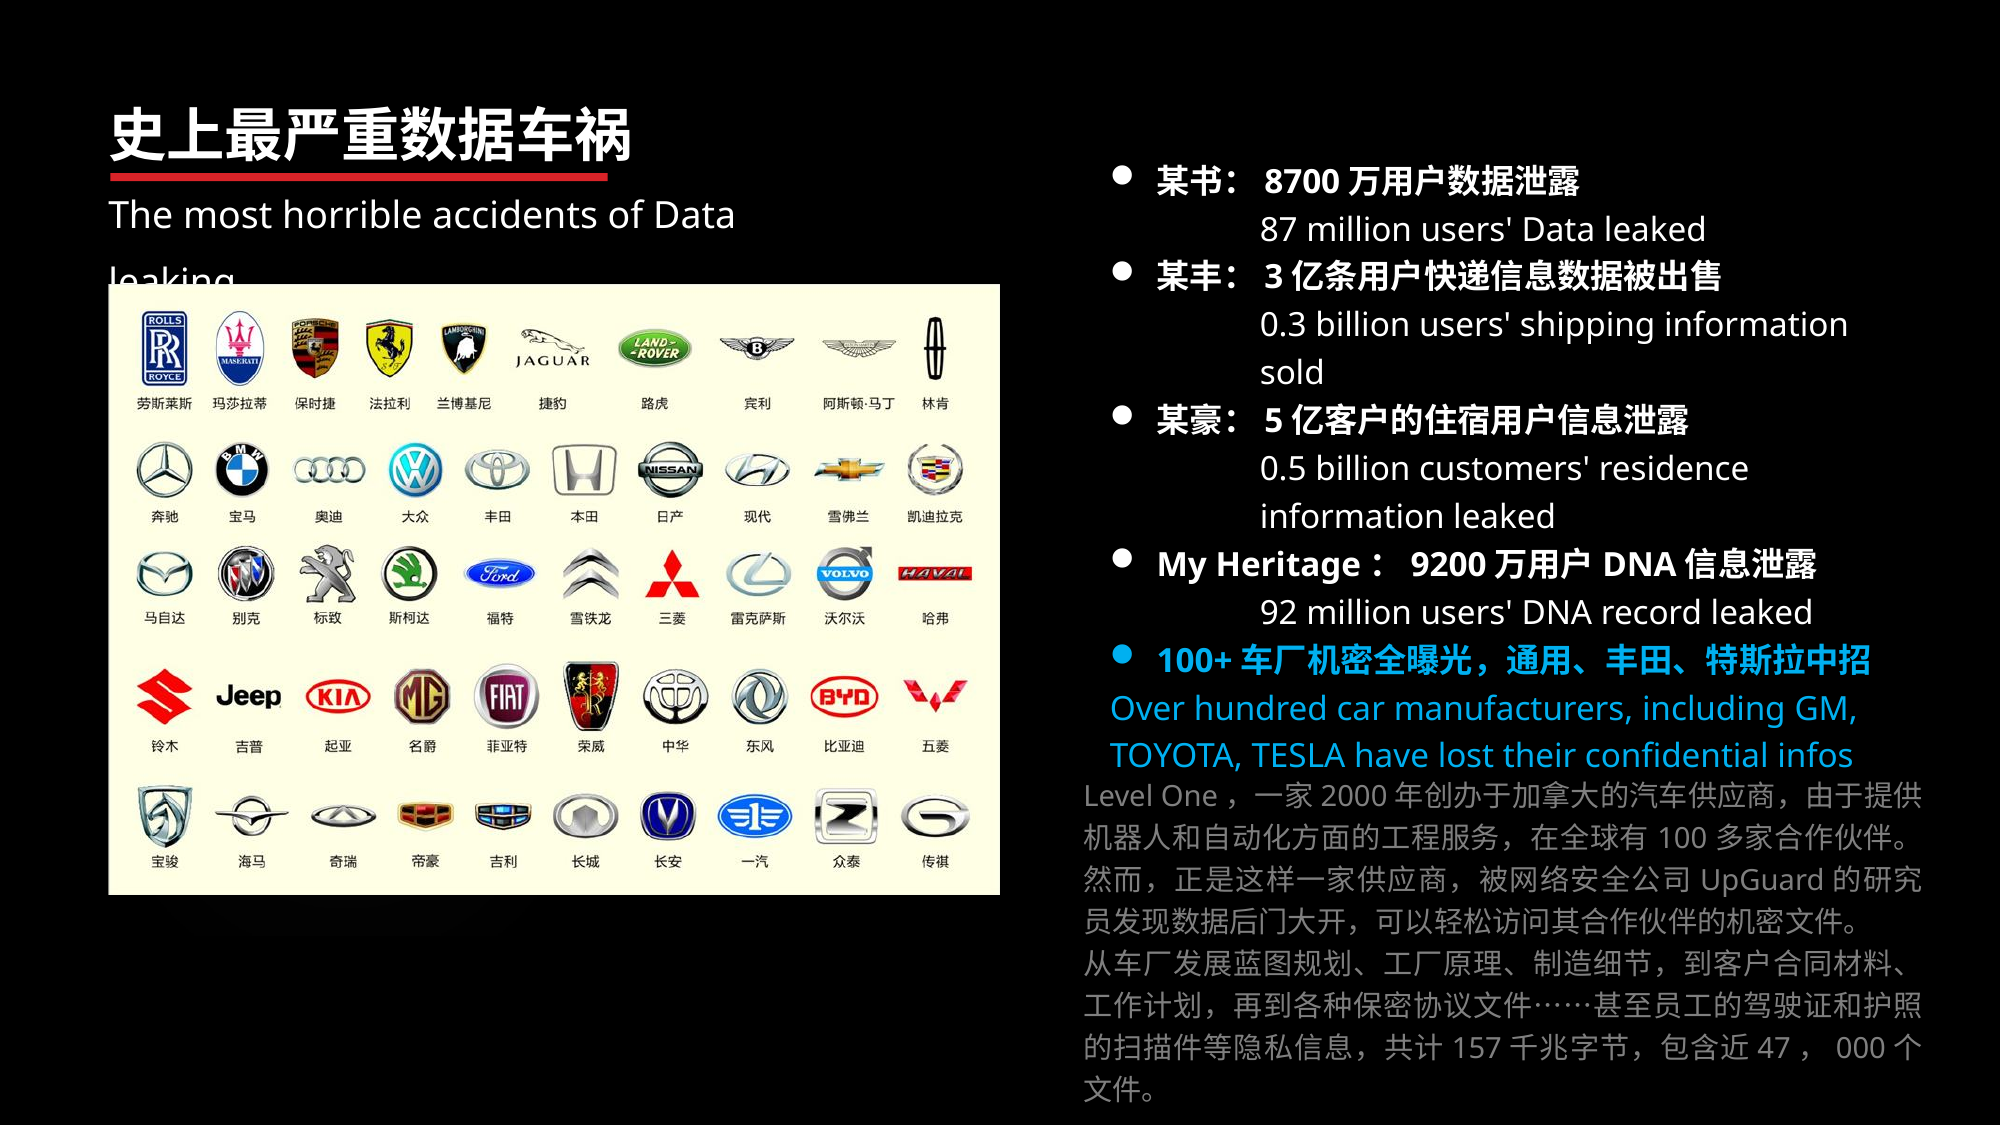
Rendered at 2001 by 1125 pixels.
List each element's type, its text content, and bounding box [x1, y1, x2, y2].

text_box Level One，一家2000年创办于加拿大的汽车供应商，由于提供机器人和自动化方面的工程服务，在全球有100多家合作伙伴。然而，正是这样一家供应商，被网络安全公司UpGuard的研究员发现数据后门大开，可以轻松访问其合作伙伴的机密文件。 从车厂发展蓝图规划、工厂原理、制造细节，到客户合同材料、工作计划，再到各种保密协议文件……甚至员工的驾驶证和护照的扫描件等隐私信息，共计157千兆字节，包含近47，000个文件。 [1068, 763, 1938, 1114]
text_box 某书：8700万用户数据泄露 87 million users' Data leaked 某丰：3亿条用户快递信息数据被出售 0.3 billion users' shipping information sold 某豪：5亿客户的住宿用户信息泄露 0.5 billion customers' residence information leaked My Heritage：9200万用户DNA信息泄露 92 million users' DNA record leaked 100+车厂机密全曝光，通用、丰田、特斯拉中招 Over hundred car manufacturers, including GM, TOYOTA, TESLA have lost their confidential infos [1095, 144, 1938, 763]
text_box 史上最严重数据车祸 The most horrible accidents of Data leaking [108, 93, 781, 284]
text_box [109, 172, 609, 182]
picture [108, 284, 1000, 895]
